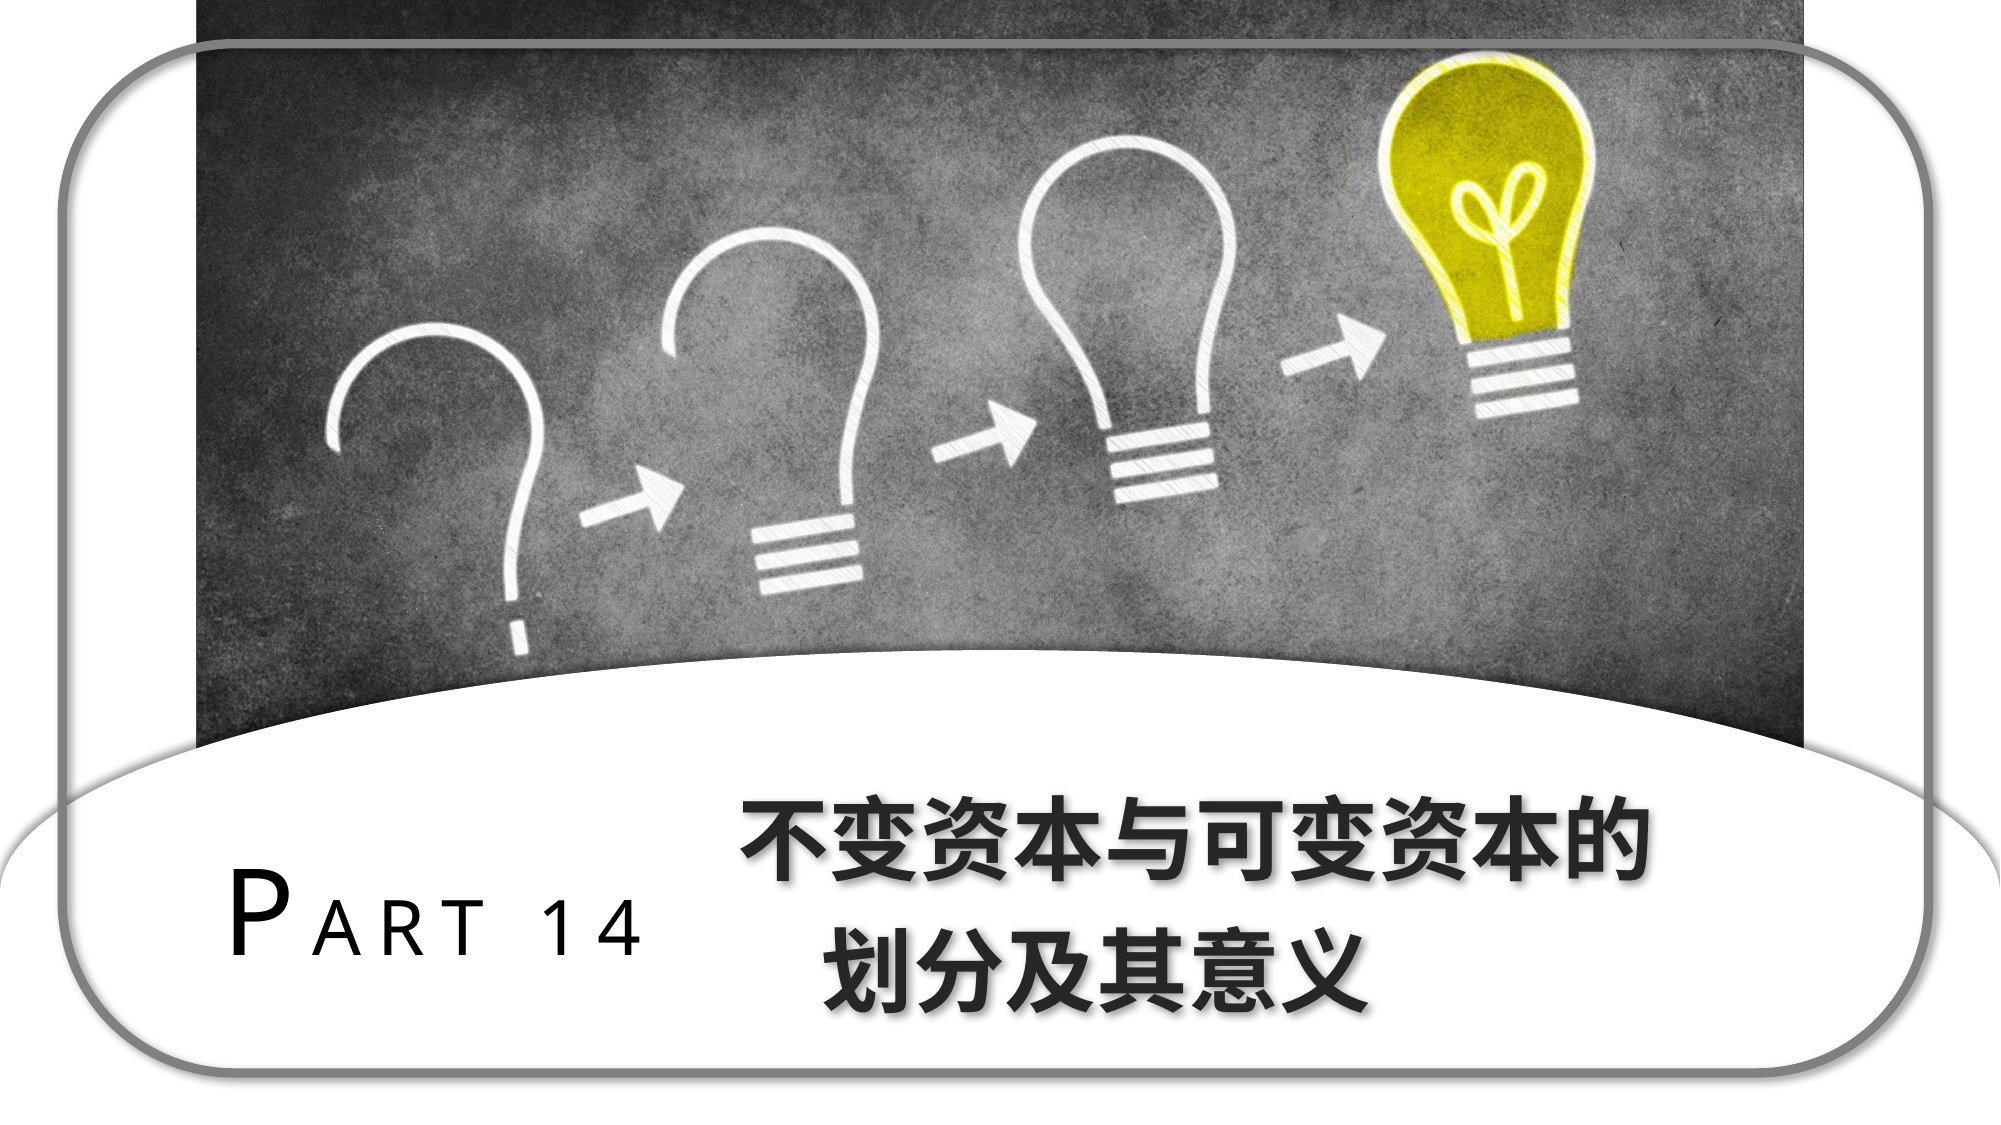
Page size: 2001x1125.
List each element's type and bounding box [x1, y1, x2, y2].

picture [196, 0, 1804, 884]
text_box [0, 808, 2000, 1125]
text_box [61, 46, 1930, 1075]
